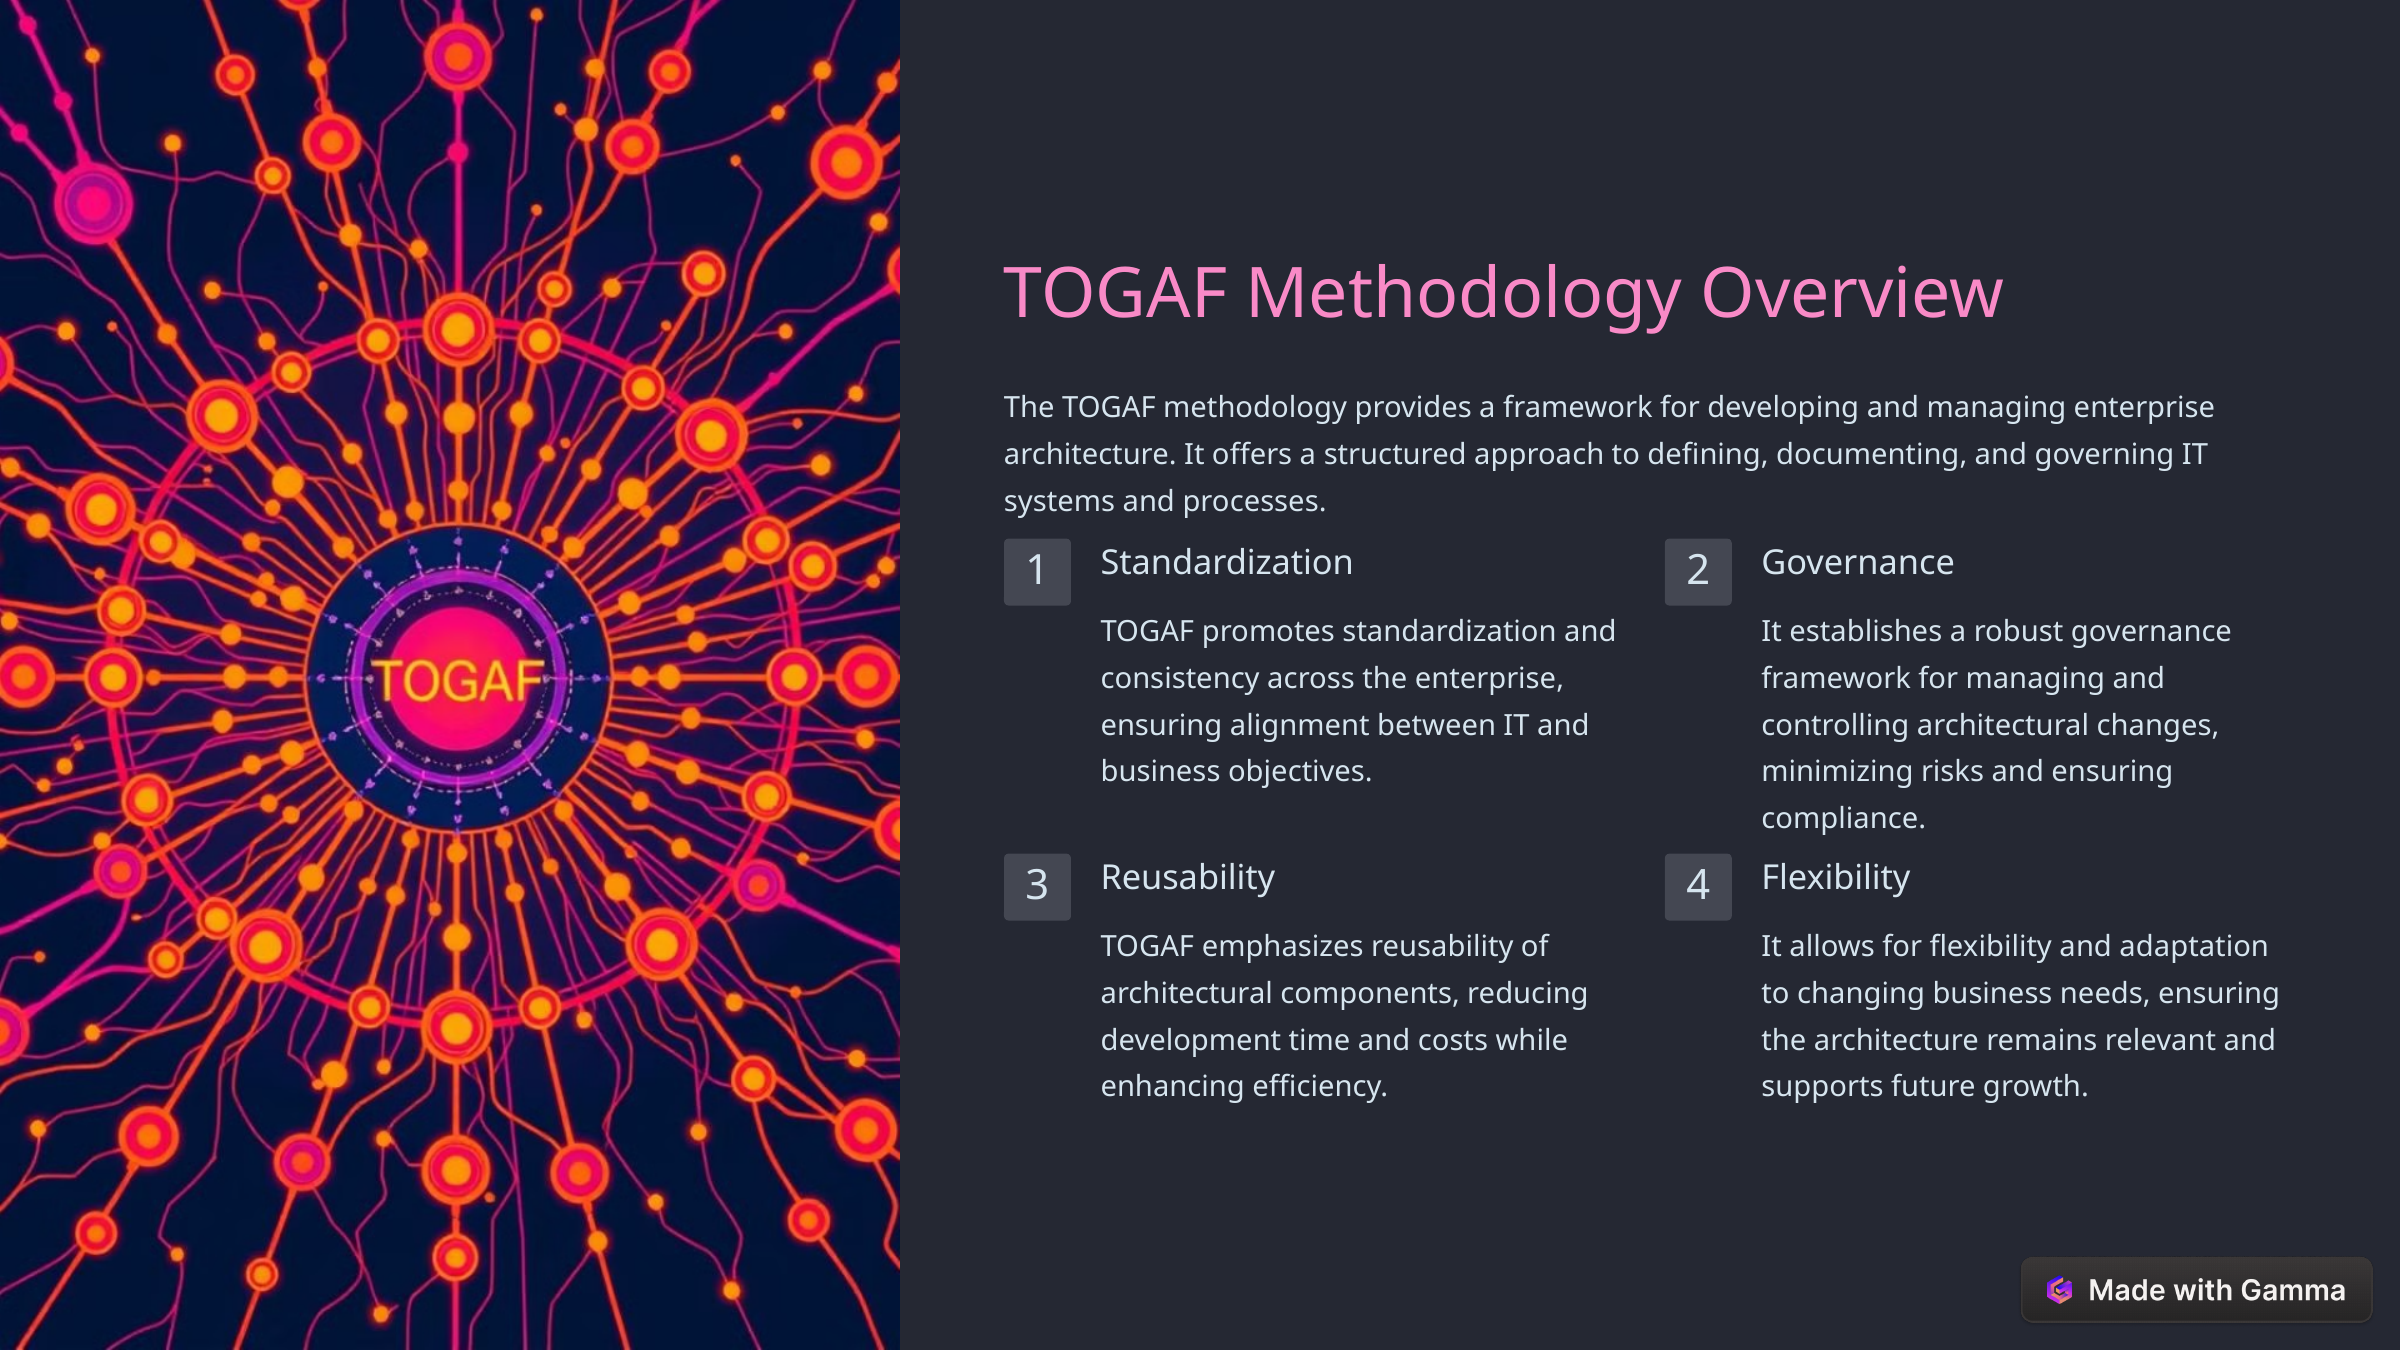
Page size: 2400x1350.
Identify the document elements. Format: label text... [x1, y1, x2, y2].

text_box 3 [1025, 866, 1050, 909]
text_box [1664, 853, 1732, 921]
text_box 2 [1686, 551, 1710, 594]
text_box The TOGAF methodology provides a framework for developing and managing enterprise architecture. It offers a structured approach to defining, documenting, and governing IT systems and processes. [1004, 376, 2296, 472]
text_box Reusability [1100, 853, 1451, 898]
text_box TOGAF promotes standardization and consistency across the enterprise, ensuring alignment between IT and business objectives. [1100, 600, 1636, 791]
text_box [900, 0, 2400, 1350]
text_box TOGAF Methodology Overview [1003, 244, 2016, 332]
picture [0, 0, 900, 1350]
text_box [1003, 853, 1071, 921]
text_box Governance [1761, 538, 2112, 583]
text_box It establishes a robust governance framework for managing and controlling architectural changes, minimizing risks and ensuring compliance. [1761, 600, 2296, 791]
text_box Standardization [1100, 538, 1451, 583]
text_box It allows for flexibility and adaptation to changing business needs, ensuring the architecture remains relevant and supports future growth. [1761, 915, 2296, 1106]
text_box 1 [1029, 551, 1046, 594]
text_box 4 [1686, 866, 1710, 909]
picture [2008, 1244, 2385, 1335]
text_box [1664, 538, 1732, 606]
text_box [1003, 538, 1071, 606]
text_box TOGAF emphasizes reusability of architectural components, reducing development time and costs while enhancing efficiency. [1100, 915, 1636, 1106]
text_box Flexibility [1761, 853, 2112, 898]
